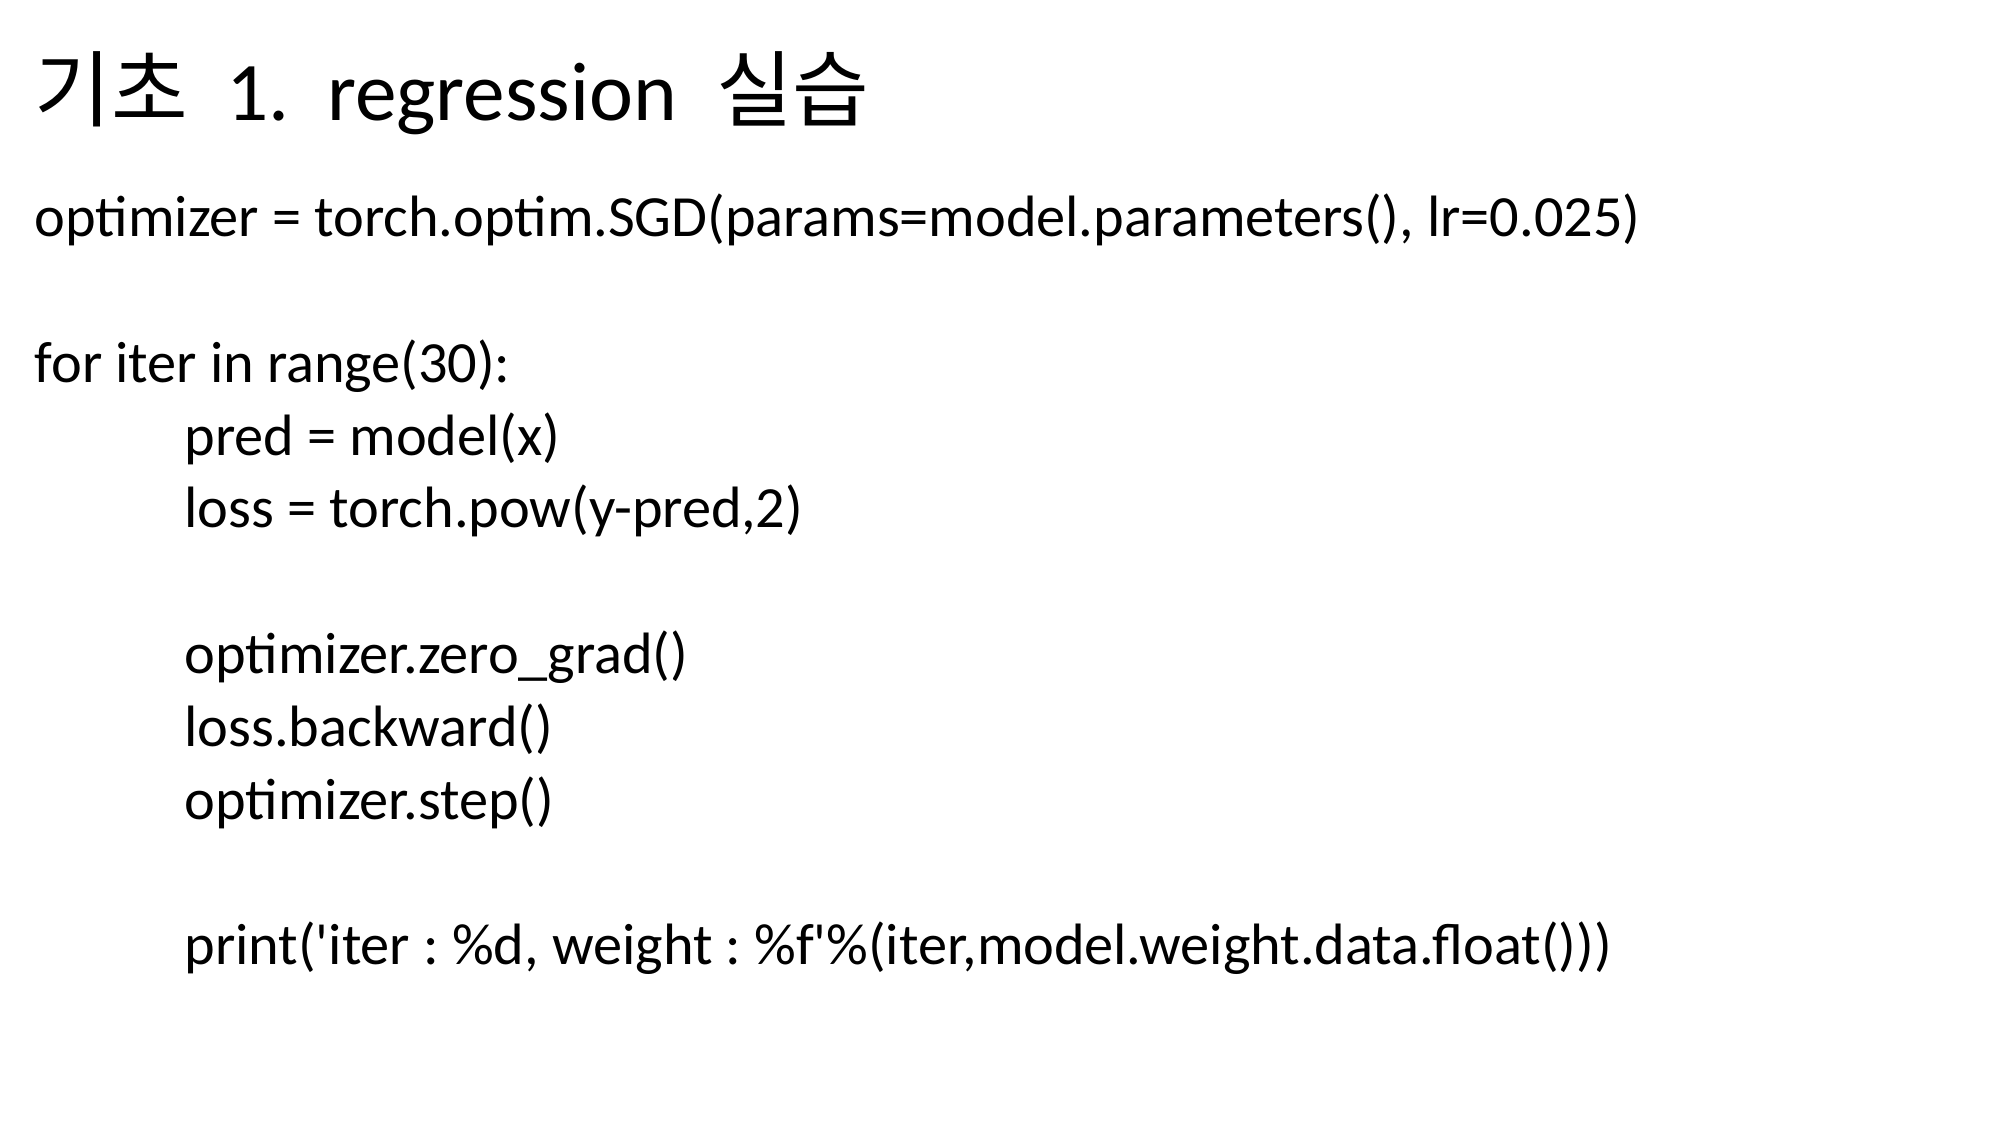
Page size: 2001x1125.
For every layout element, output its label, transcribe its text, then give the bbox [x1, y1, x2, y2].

list optimizer = torch.optim.SGD(params=model.parameters(), lr=0.025) for iter in range(30): pred = model(x) loss = torch.pow(y-pred,2) optimizer.zero_grad() loss.backward() optimizer.step() print('iter : %d, weight : %f'%(iter,model.weight.data.float())) [19, 178, 1971, 1014]
title 기초 1. regression 실습 [19, 39, 1971, 148]
